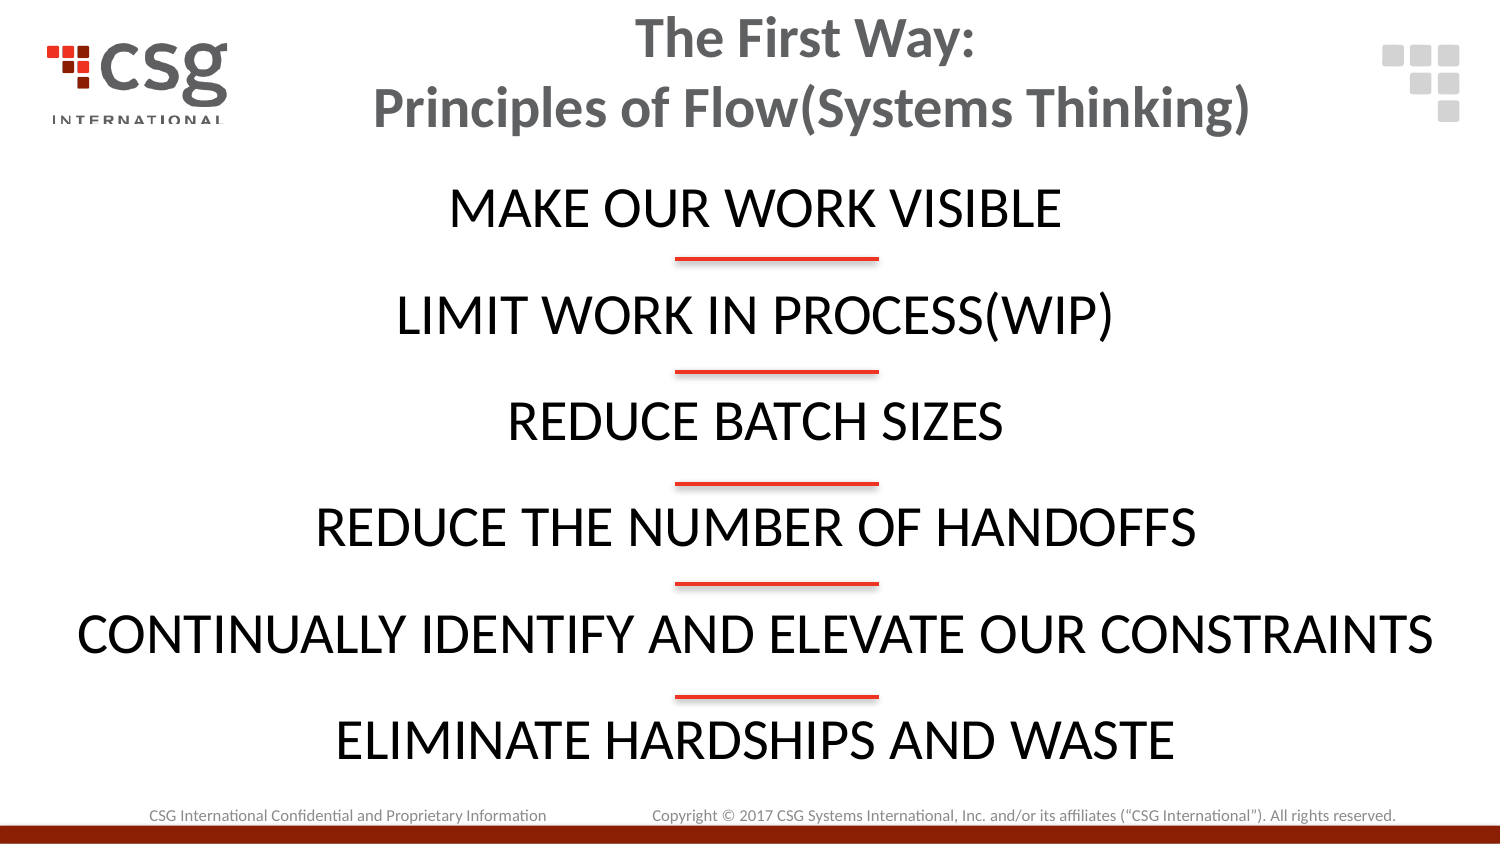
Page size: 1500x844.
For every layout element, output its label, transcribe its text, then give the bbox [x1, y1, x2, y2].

title The First Way: Principles of Flow(Systems Thinking) [174, 0, 1438, 140]
list MAKE OUR WORK VISIBLE LIMIT WORK IN PROCESS(WIP) REDUCE BATCH SIZES REDUCE THE NUMBER OF HANDOFFS CONTINUALLY IDENTIFY AND ELEVATE OUR CONSTRAINTS ELIMINATE HARDSHIPS AND WASTE [50, 181, 1463, 844]
